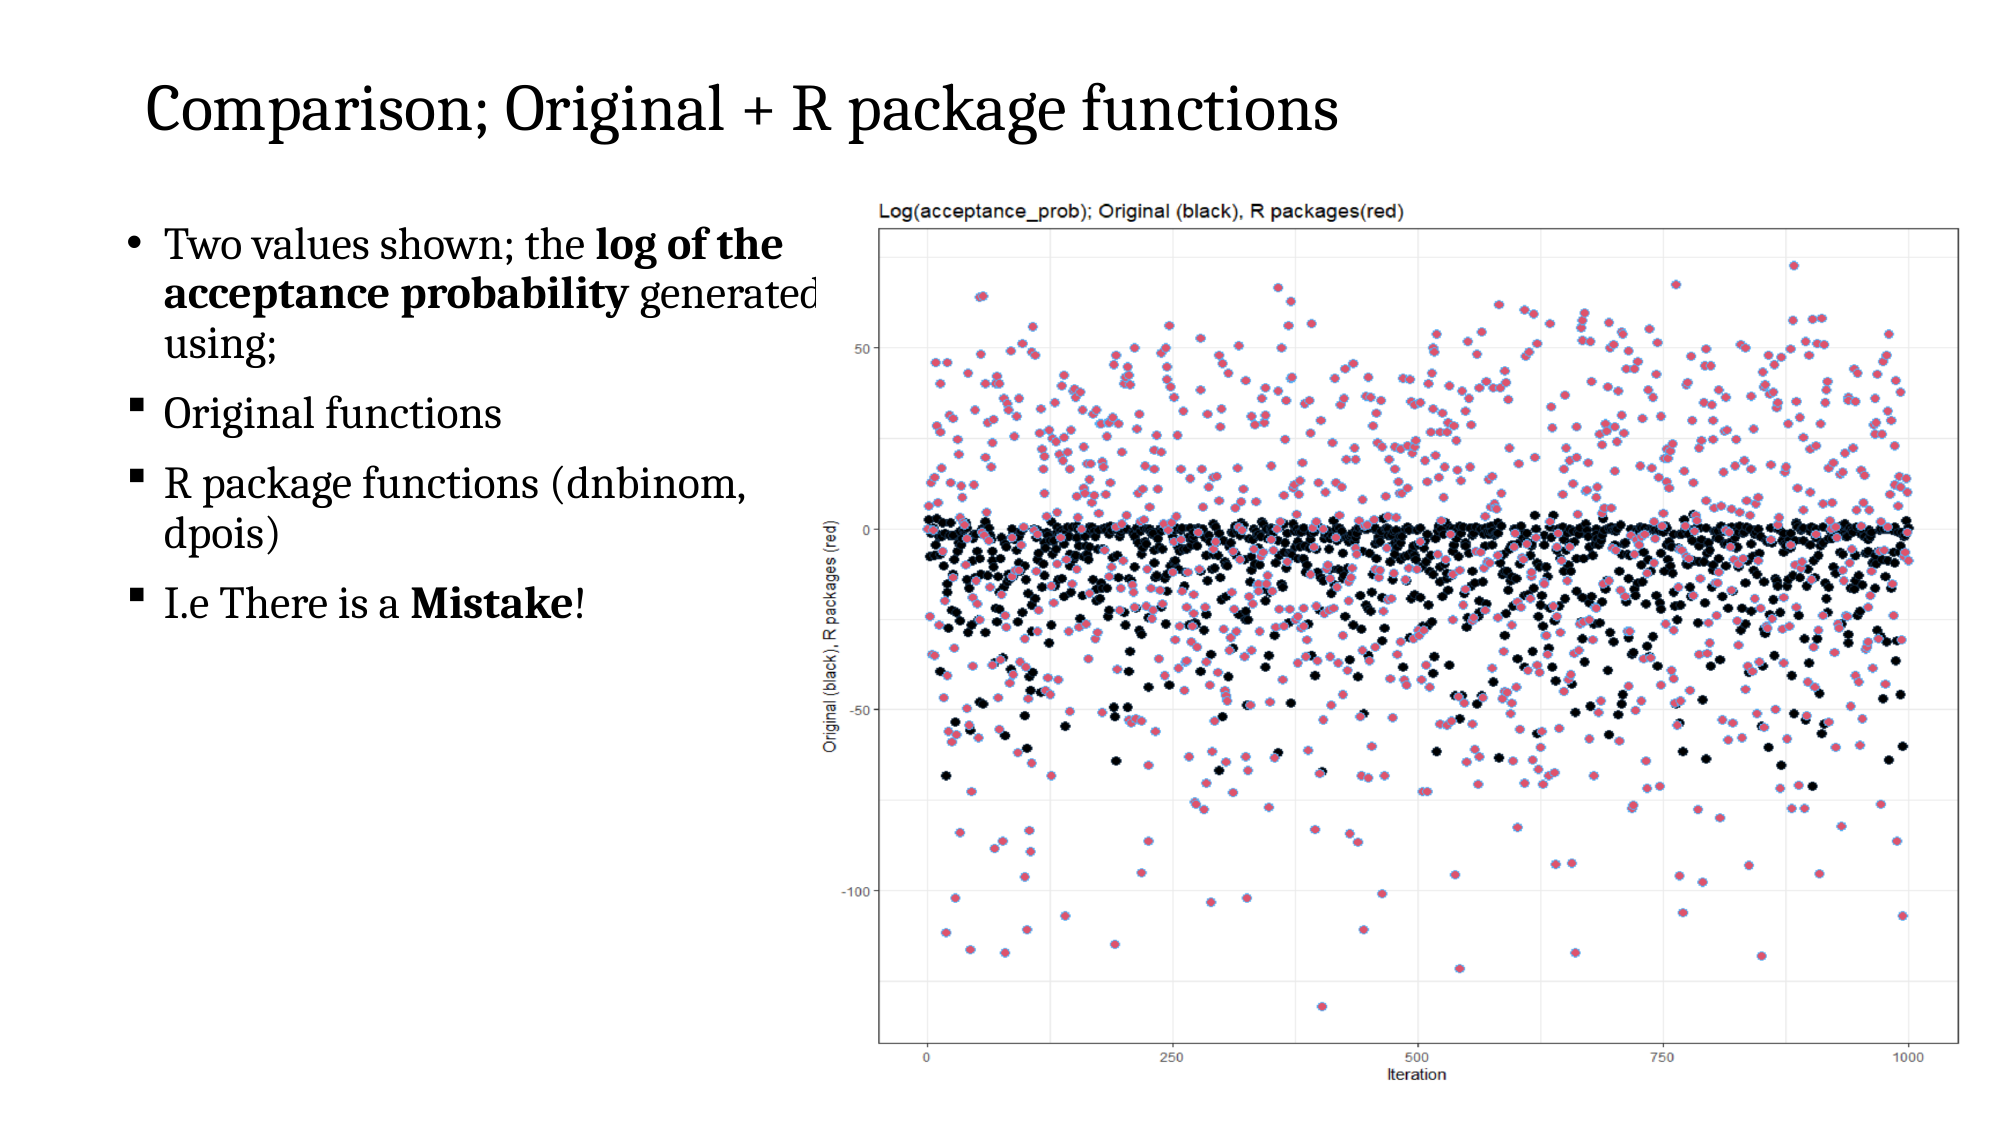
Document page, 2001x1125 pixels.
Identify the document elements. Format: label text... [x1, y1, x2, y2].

title Comparison; Original + R package functions [131, 0, 1857, 212]
picture [816, 192, 1971, 1089]
text_box Two values shown; the log of the acceptance probability generated using; Original functions R package functions (dnbinom, dpois) I.e There is a Mistake! [111, 212, 816, 652]
